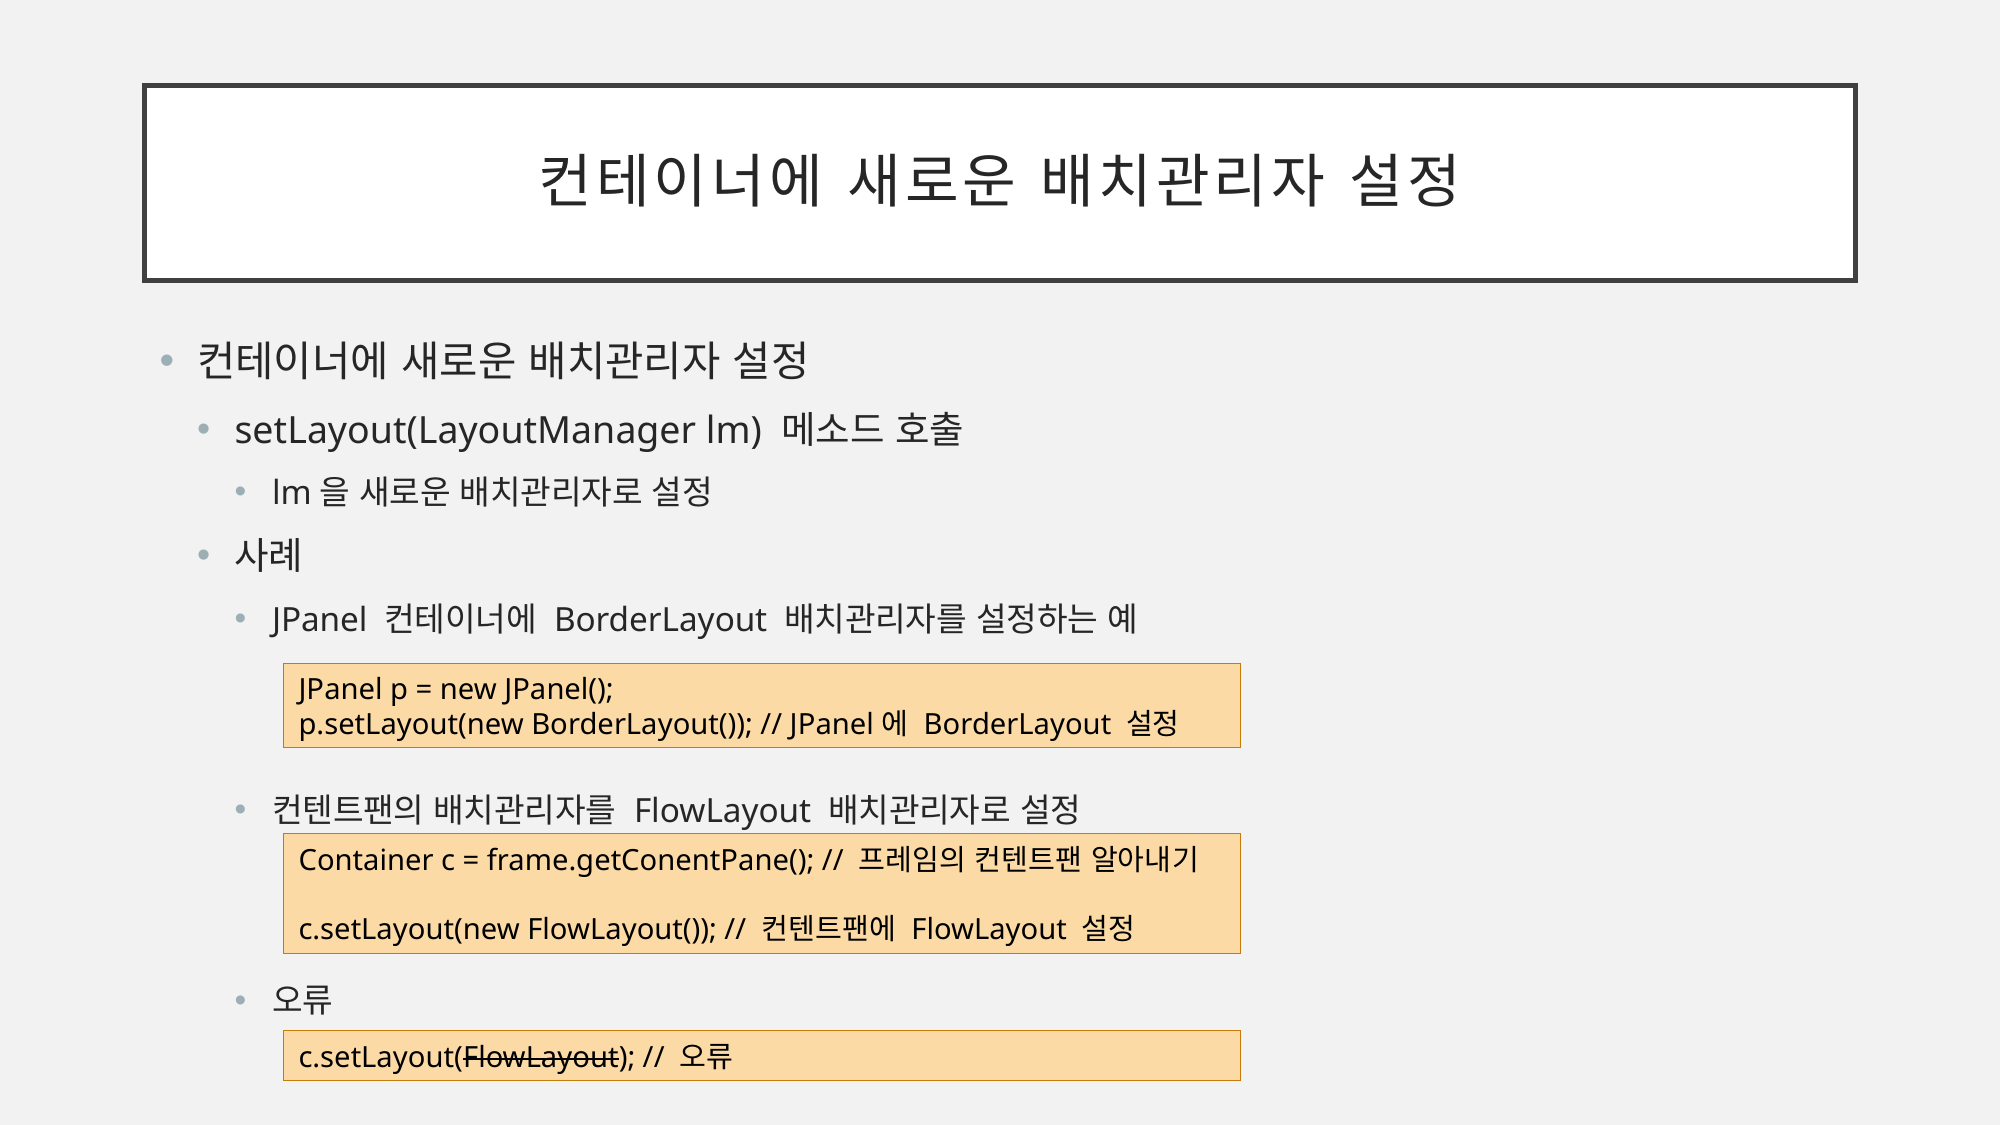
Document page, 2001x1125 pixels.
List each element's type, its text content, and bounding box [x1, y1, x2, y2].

text_box JPanel p = new JPanel(); p.setLayout(new BorderLayout()); // JPanel에 BorderLayout 설정 [283, 663, 1241, 748]
title 컨테이너에 새로운 배치관리자 설정 [142, 83, 1858, 283]
text_box c.setLayout(FlowLayout); // 오류 [283, 1030, 1241, 1081]
list 컨테이너에 새로운 배치관리자 설정 setLayout(LayoutManager lm) 메소드 호출 lm을 새로운 배치관리자로 설정 사례 JPanel 컨테이너에 BorderLayout 배치관리자를 설정하는 예 컨텐트팬의 배치관리자를 FlowLayout 배치관리자로 설정 오류 [144, 327, 1856, 1040]
text_box Container c = frame.getConentPane(); // 프레임의 컨텐트팬 알아내기 c.setLayout(new FlowLayout()); // 컨텐트팬에 FlowLayout 설정 [283, 833, 1241, 954]
